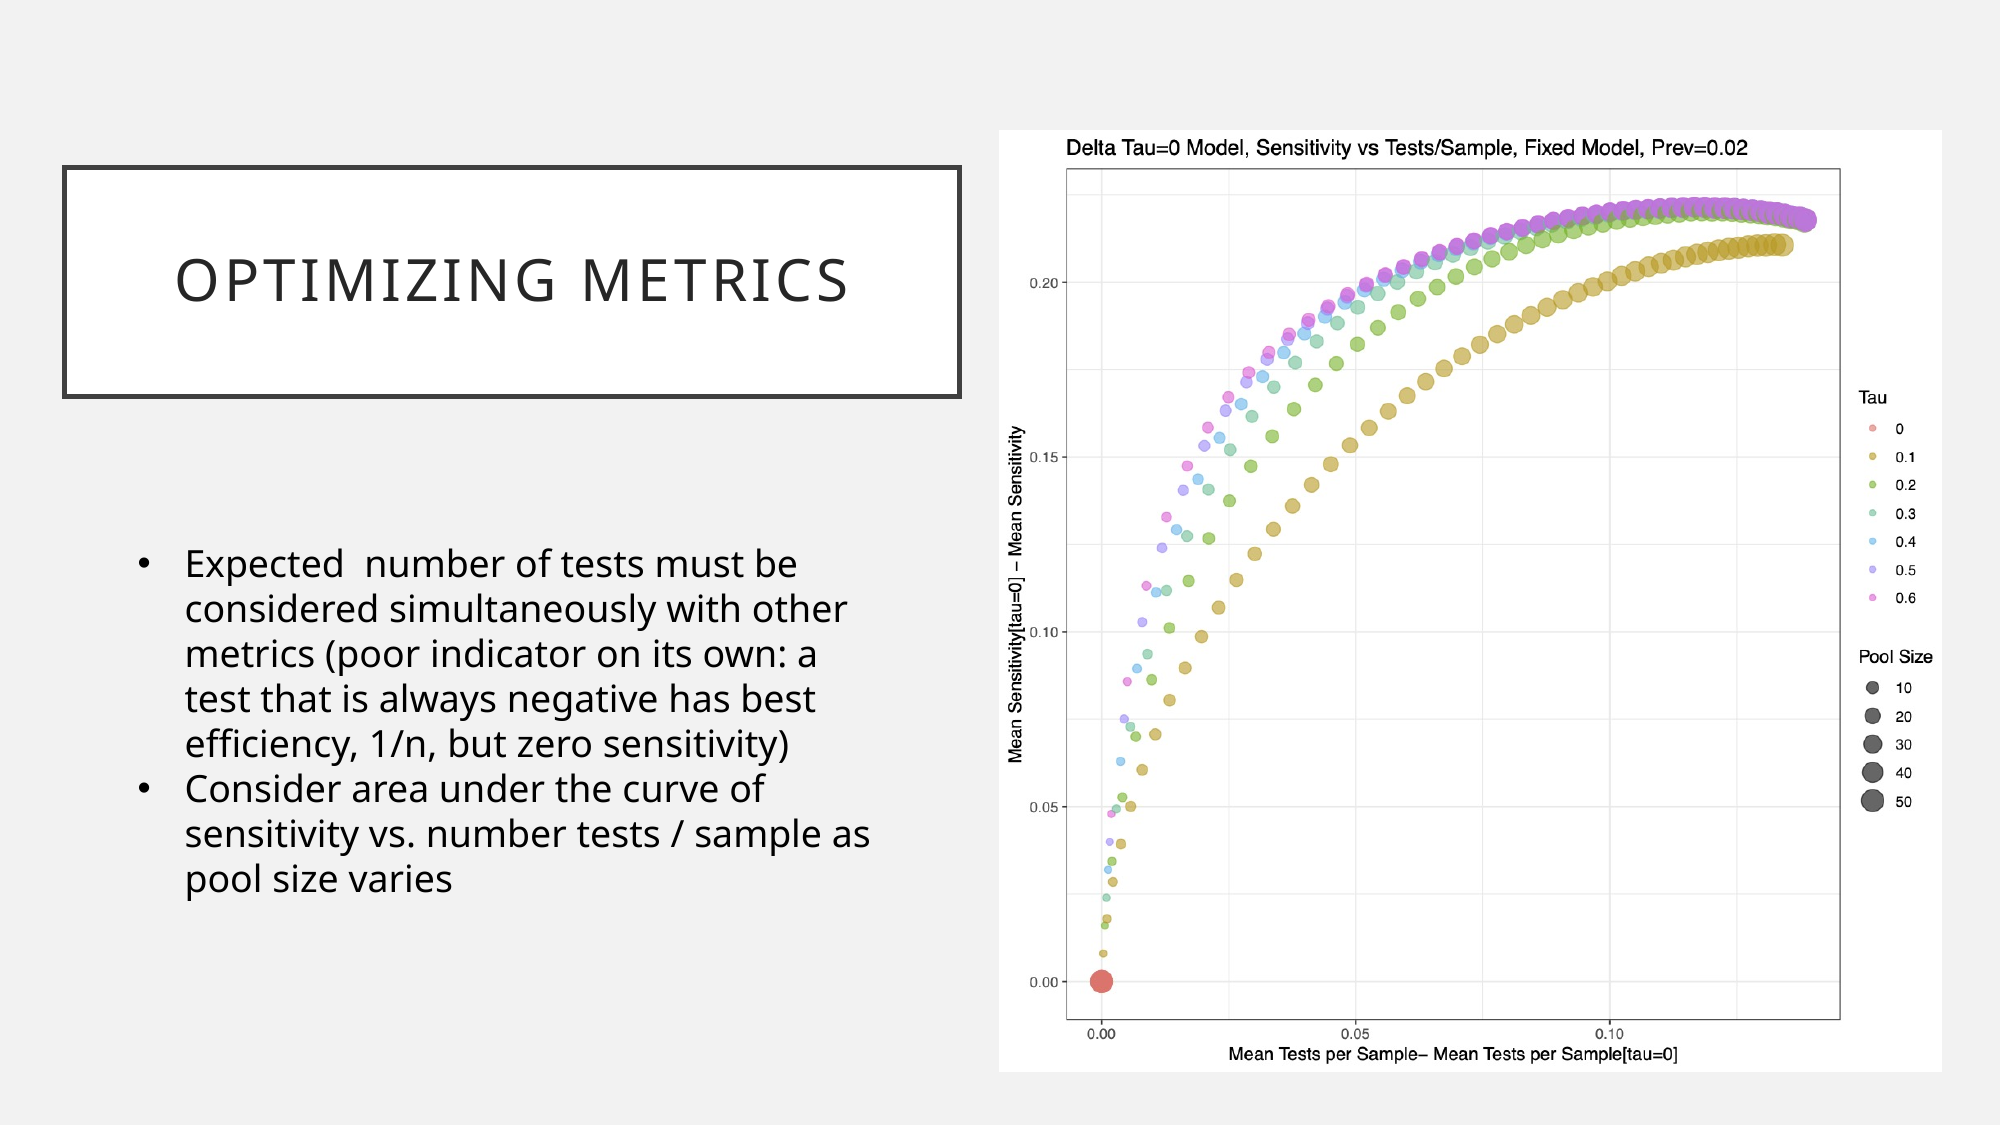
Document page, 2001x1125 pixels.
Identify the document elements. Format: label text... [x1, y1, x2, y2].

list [745, 432, 999, 942]
picture [999, 130, 1942, 1072]
text_box Expected number of tests must be considered simultaneously with other metrics (poor indicator on its own: a test that is always negative has best efficiency, 1/n, but zero sensitivity) Consider area under the curve of sensitivity vs. number tests / sample as pool size varies [122, 532, 745, 908]
title Optimizing metrics [62, 165, 962, 399]
